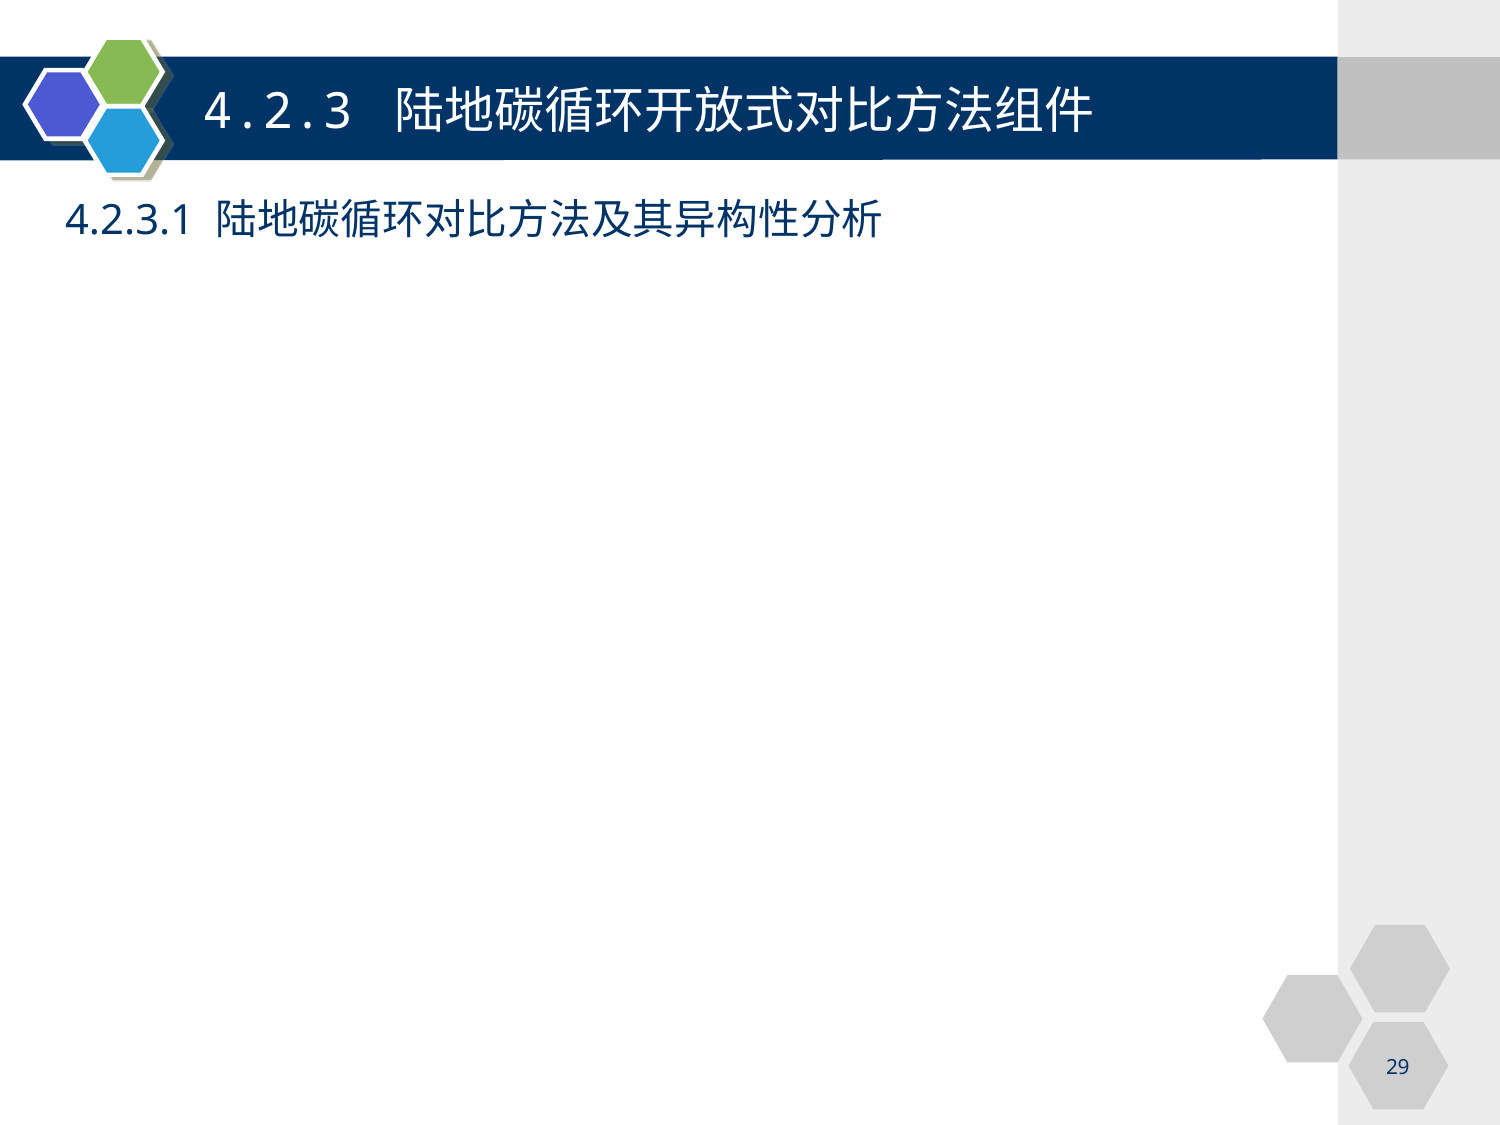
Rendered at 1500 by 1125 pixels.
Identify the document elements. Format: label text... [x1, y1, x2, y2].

text_box 4.2.3.1 陆地碳循环对比方法及其异构性分析 [49, 174, 1176, 244]
text_box 4.2.3 陆地碳循环开放式对比方法组件 [187, 62, 1300, 155]
slide_number 29 [1360, 1045, 1436, 1084]
